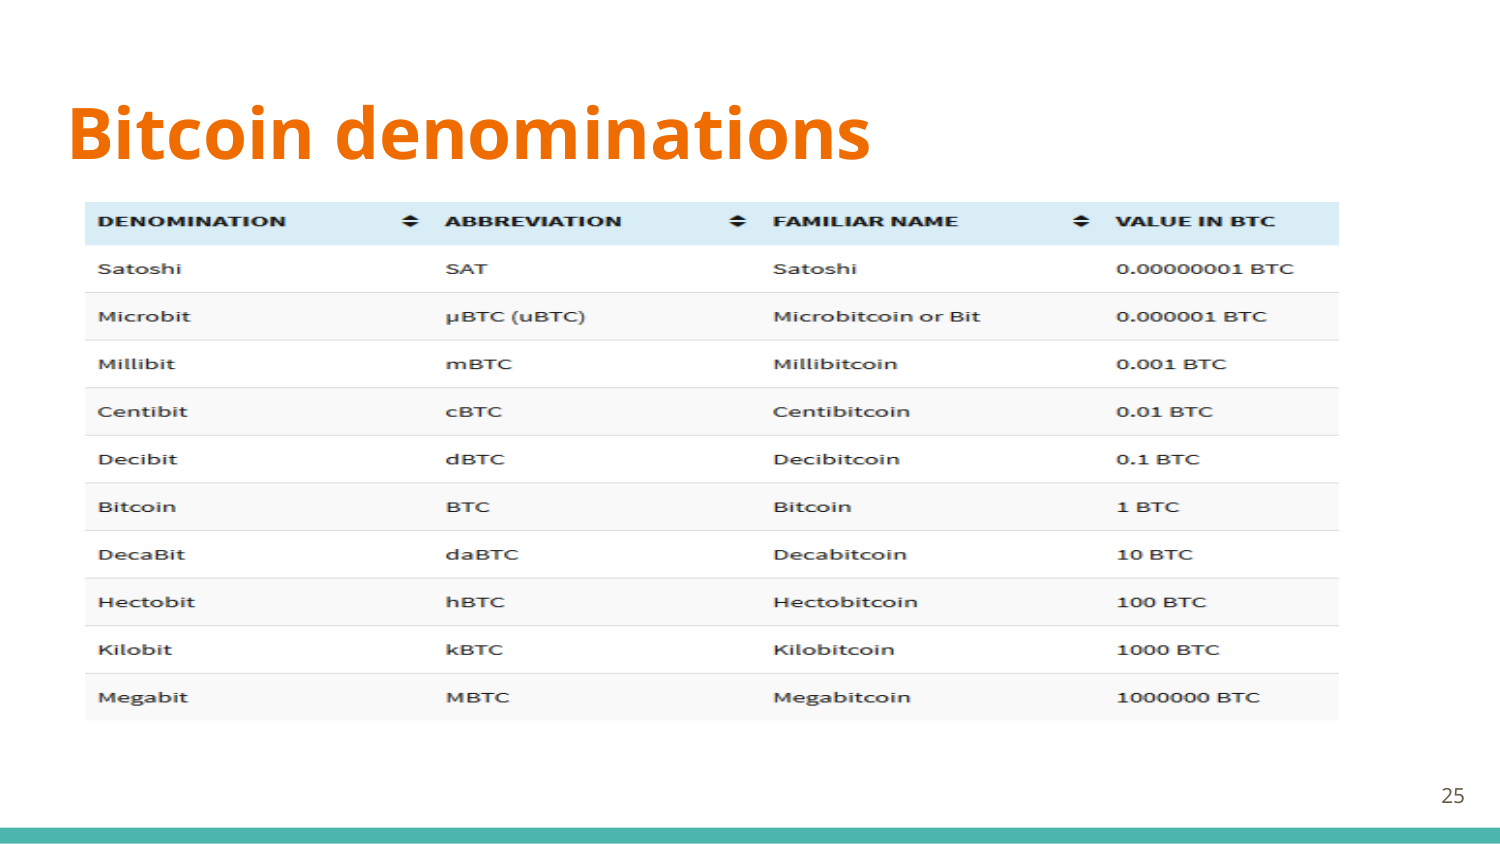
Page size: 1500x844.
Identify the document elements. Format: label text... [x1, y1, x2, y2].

slide_number ‹#› [1389, 764, 1480, 830]
title Bitcoin denominations [51, 72, 1449, 189]
picture [85, 202, 1339, 730]
